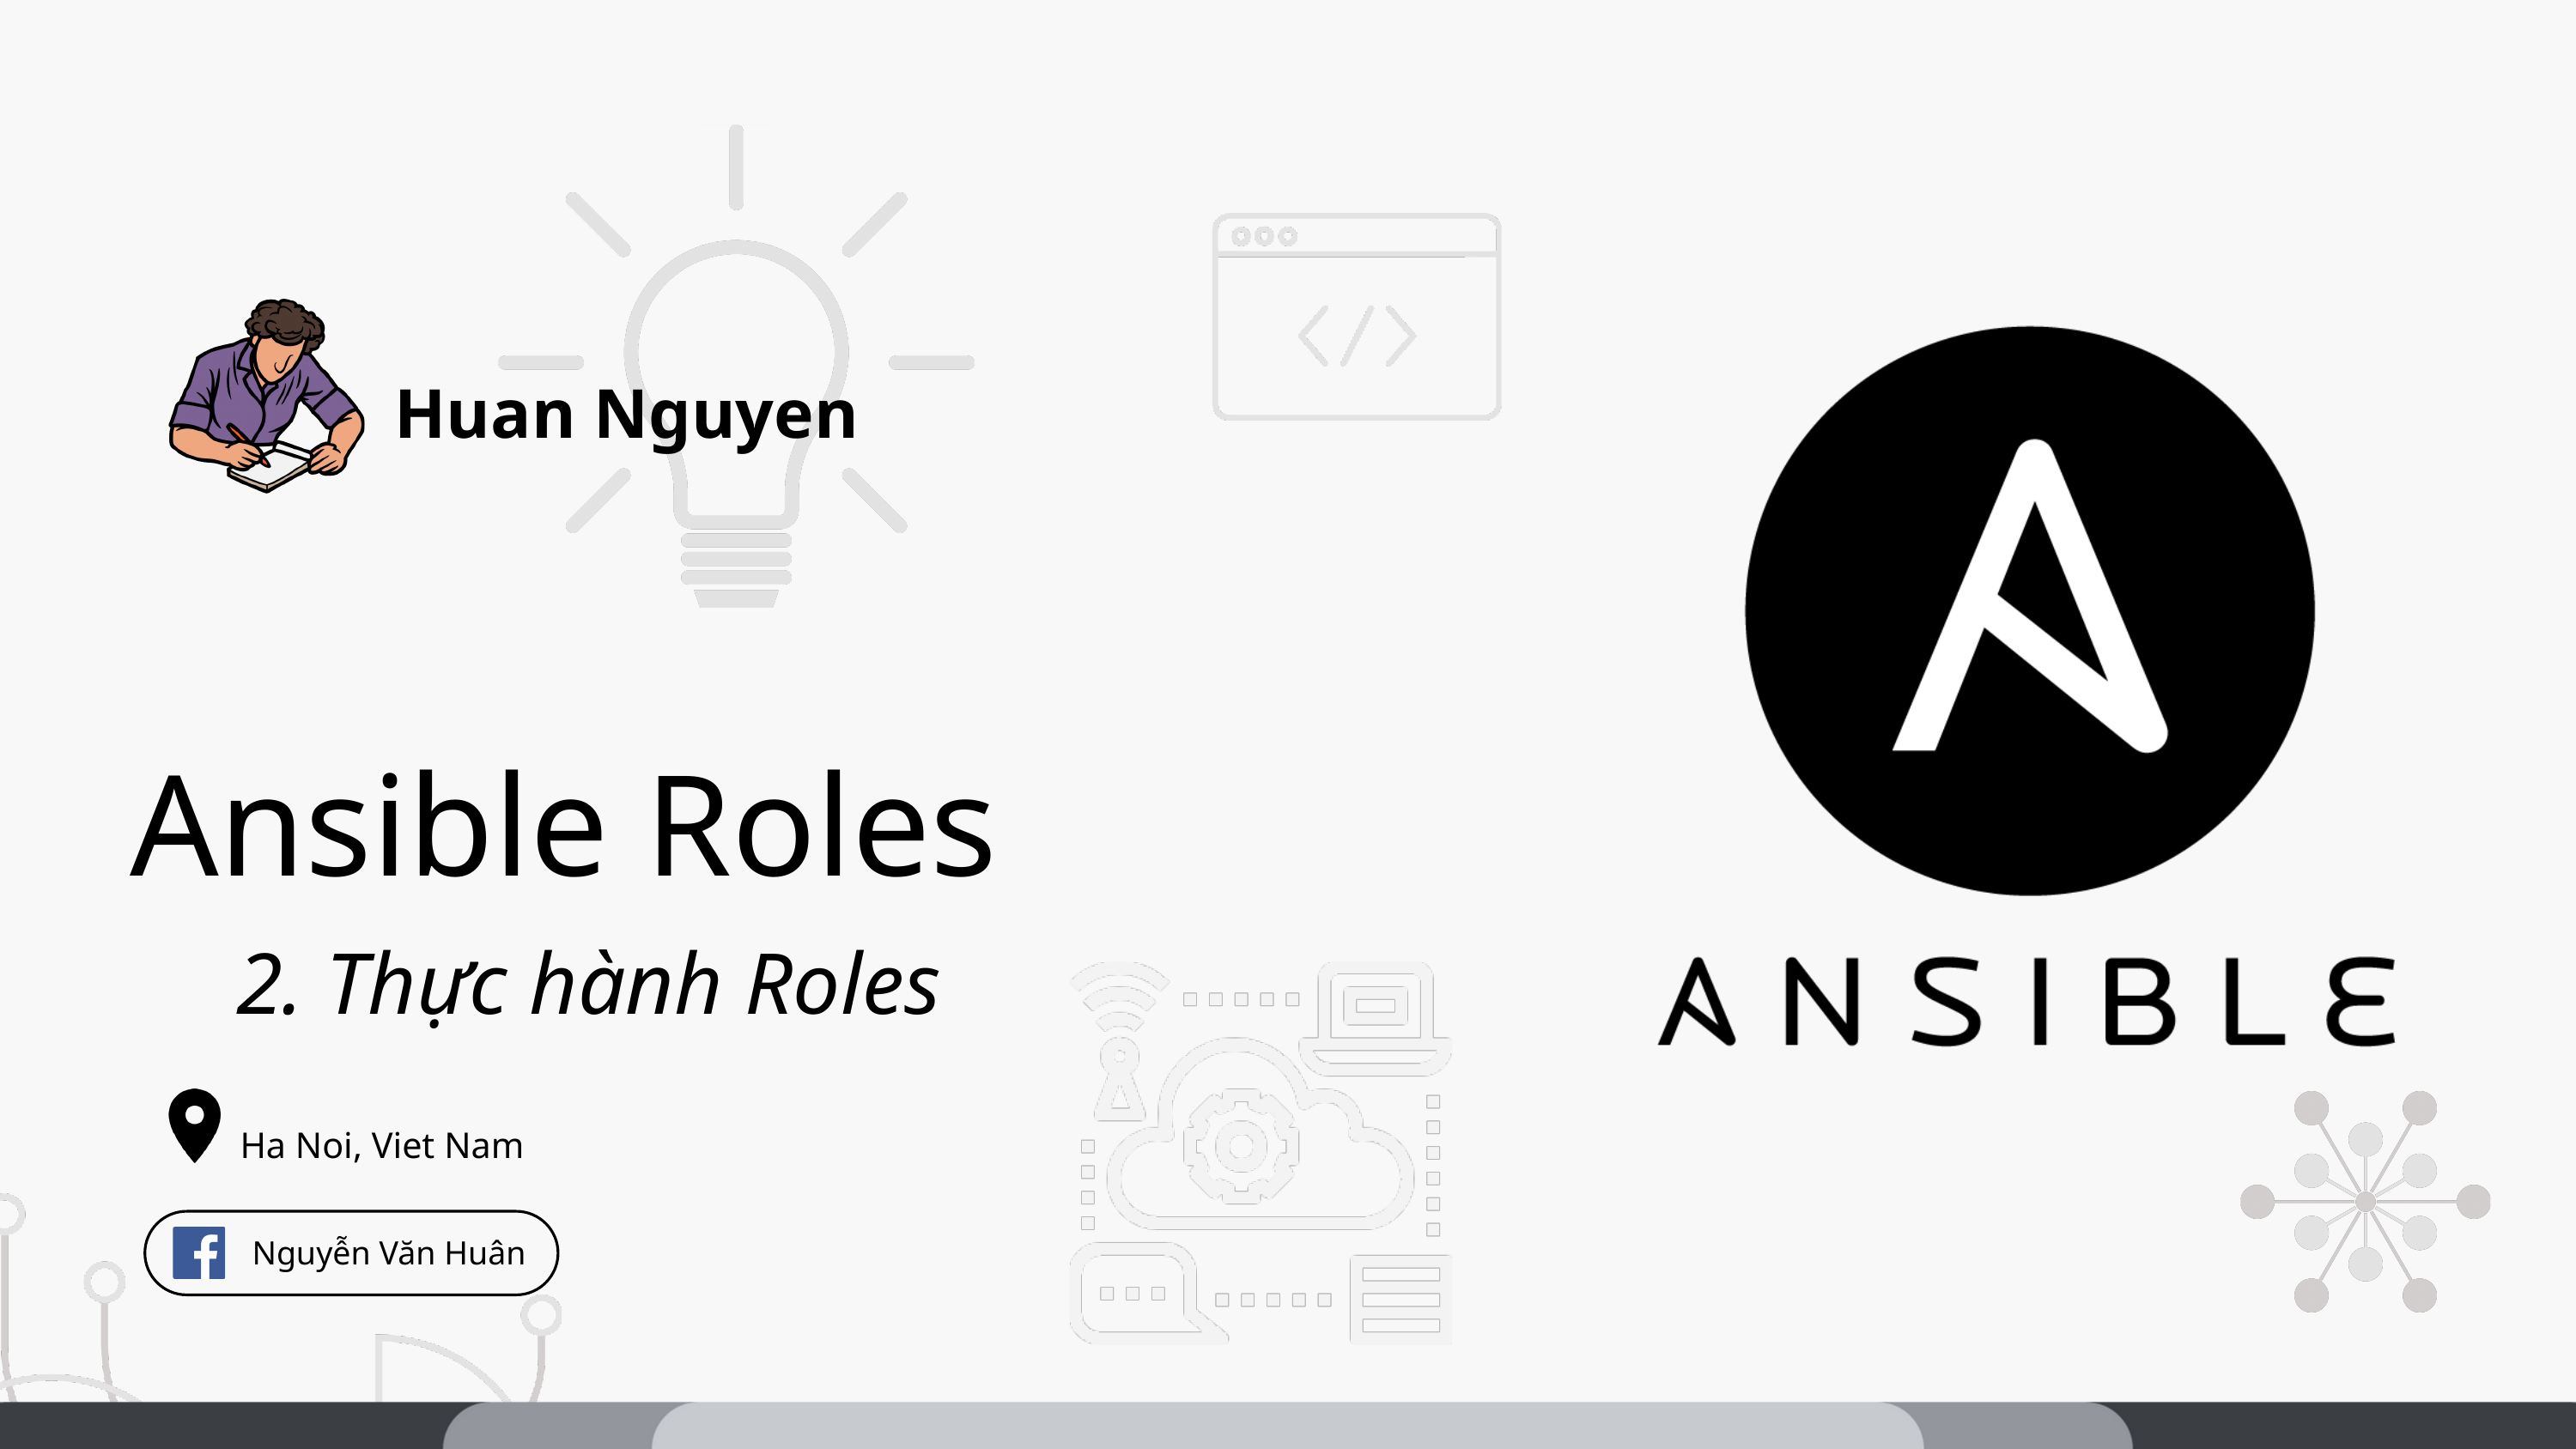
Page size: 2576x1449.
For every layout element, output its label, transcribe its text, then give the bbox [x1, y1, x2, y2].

text_box [0, 1389, 2576, 1449]
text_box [144, 1210, 559, 1295]
text_box [1212, 213, 1502, 421]
text_box [168, 1088, 221, 1163]
text_box [1576, 246, 2472, 1143]
text_box [2240, 1091, 2491, 1313]
text_box [0, 1192, 562, 1389]
text_box [498, 124, 975, 356]
text_box 2. Thực hành Roles [235, 943, 1933, 1032]
text_box Huan Nguyen [394, 356, 1183, 452]
text_box Ansible Roles [130, 756, 1674, 904]
text_box [1069, 1032, 1453, 1345]
text_box [168, 299, 365, 494]
text_box [498, 452, 975, 608]
text_box Ha Noi, Viet Nam [240, 1116, 621, 1166]
